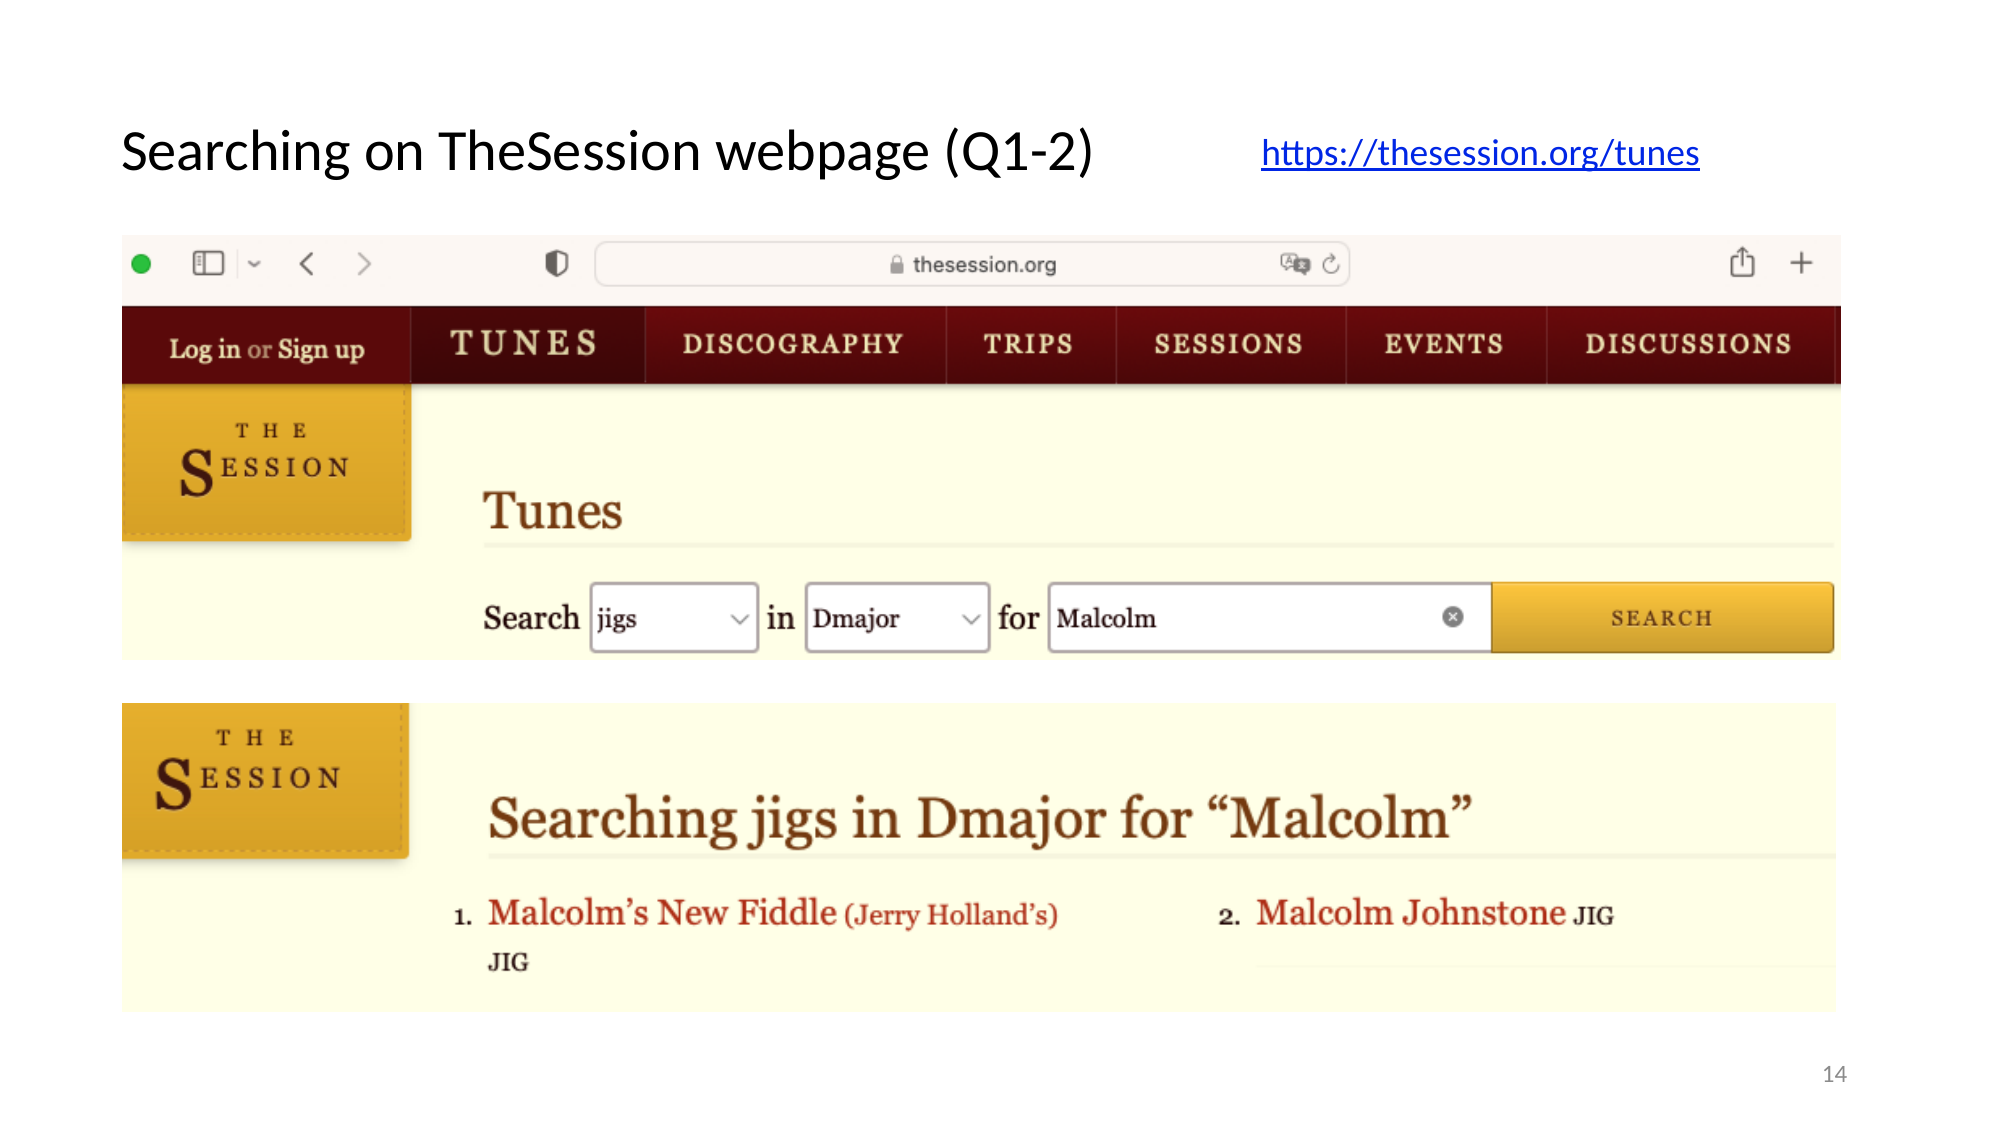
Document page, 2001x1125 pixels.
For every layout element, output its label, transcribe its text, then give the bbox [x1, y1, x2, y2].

slide_number 14 [1412, 1042, 1863, 1103]
text_box https://thesession.org/tunes [1246, 120, 2000, 181]
picture [121, 702, 1837, 1013]
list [121, 235, 1842, 661]
title Searching on TheSession webpage (Q1-2) [106, 42, 1832, 260]
